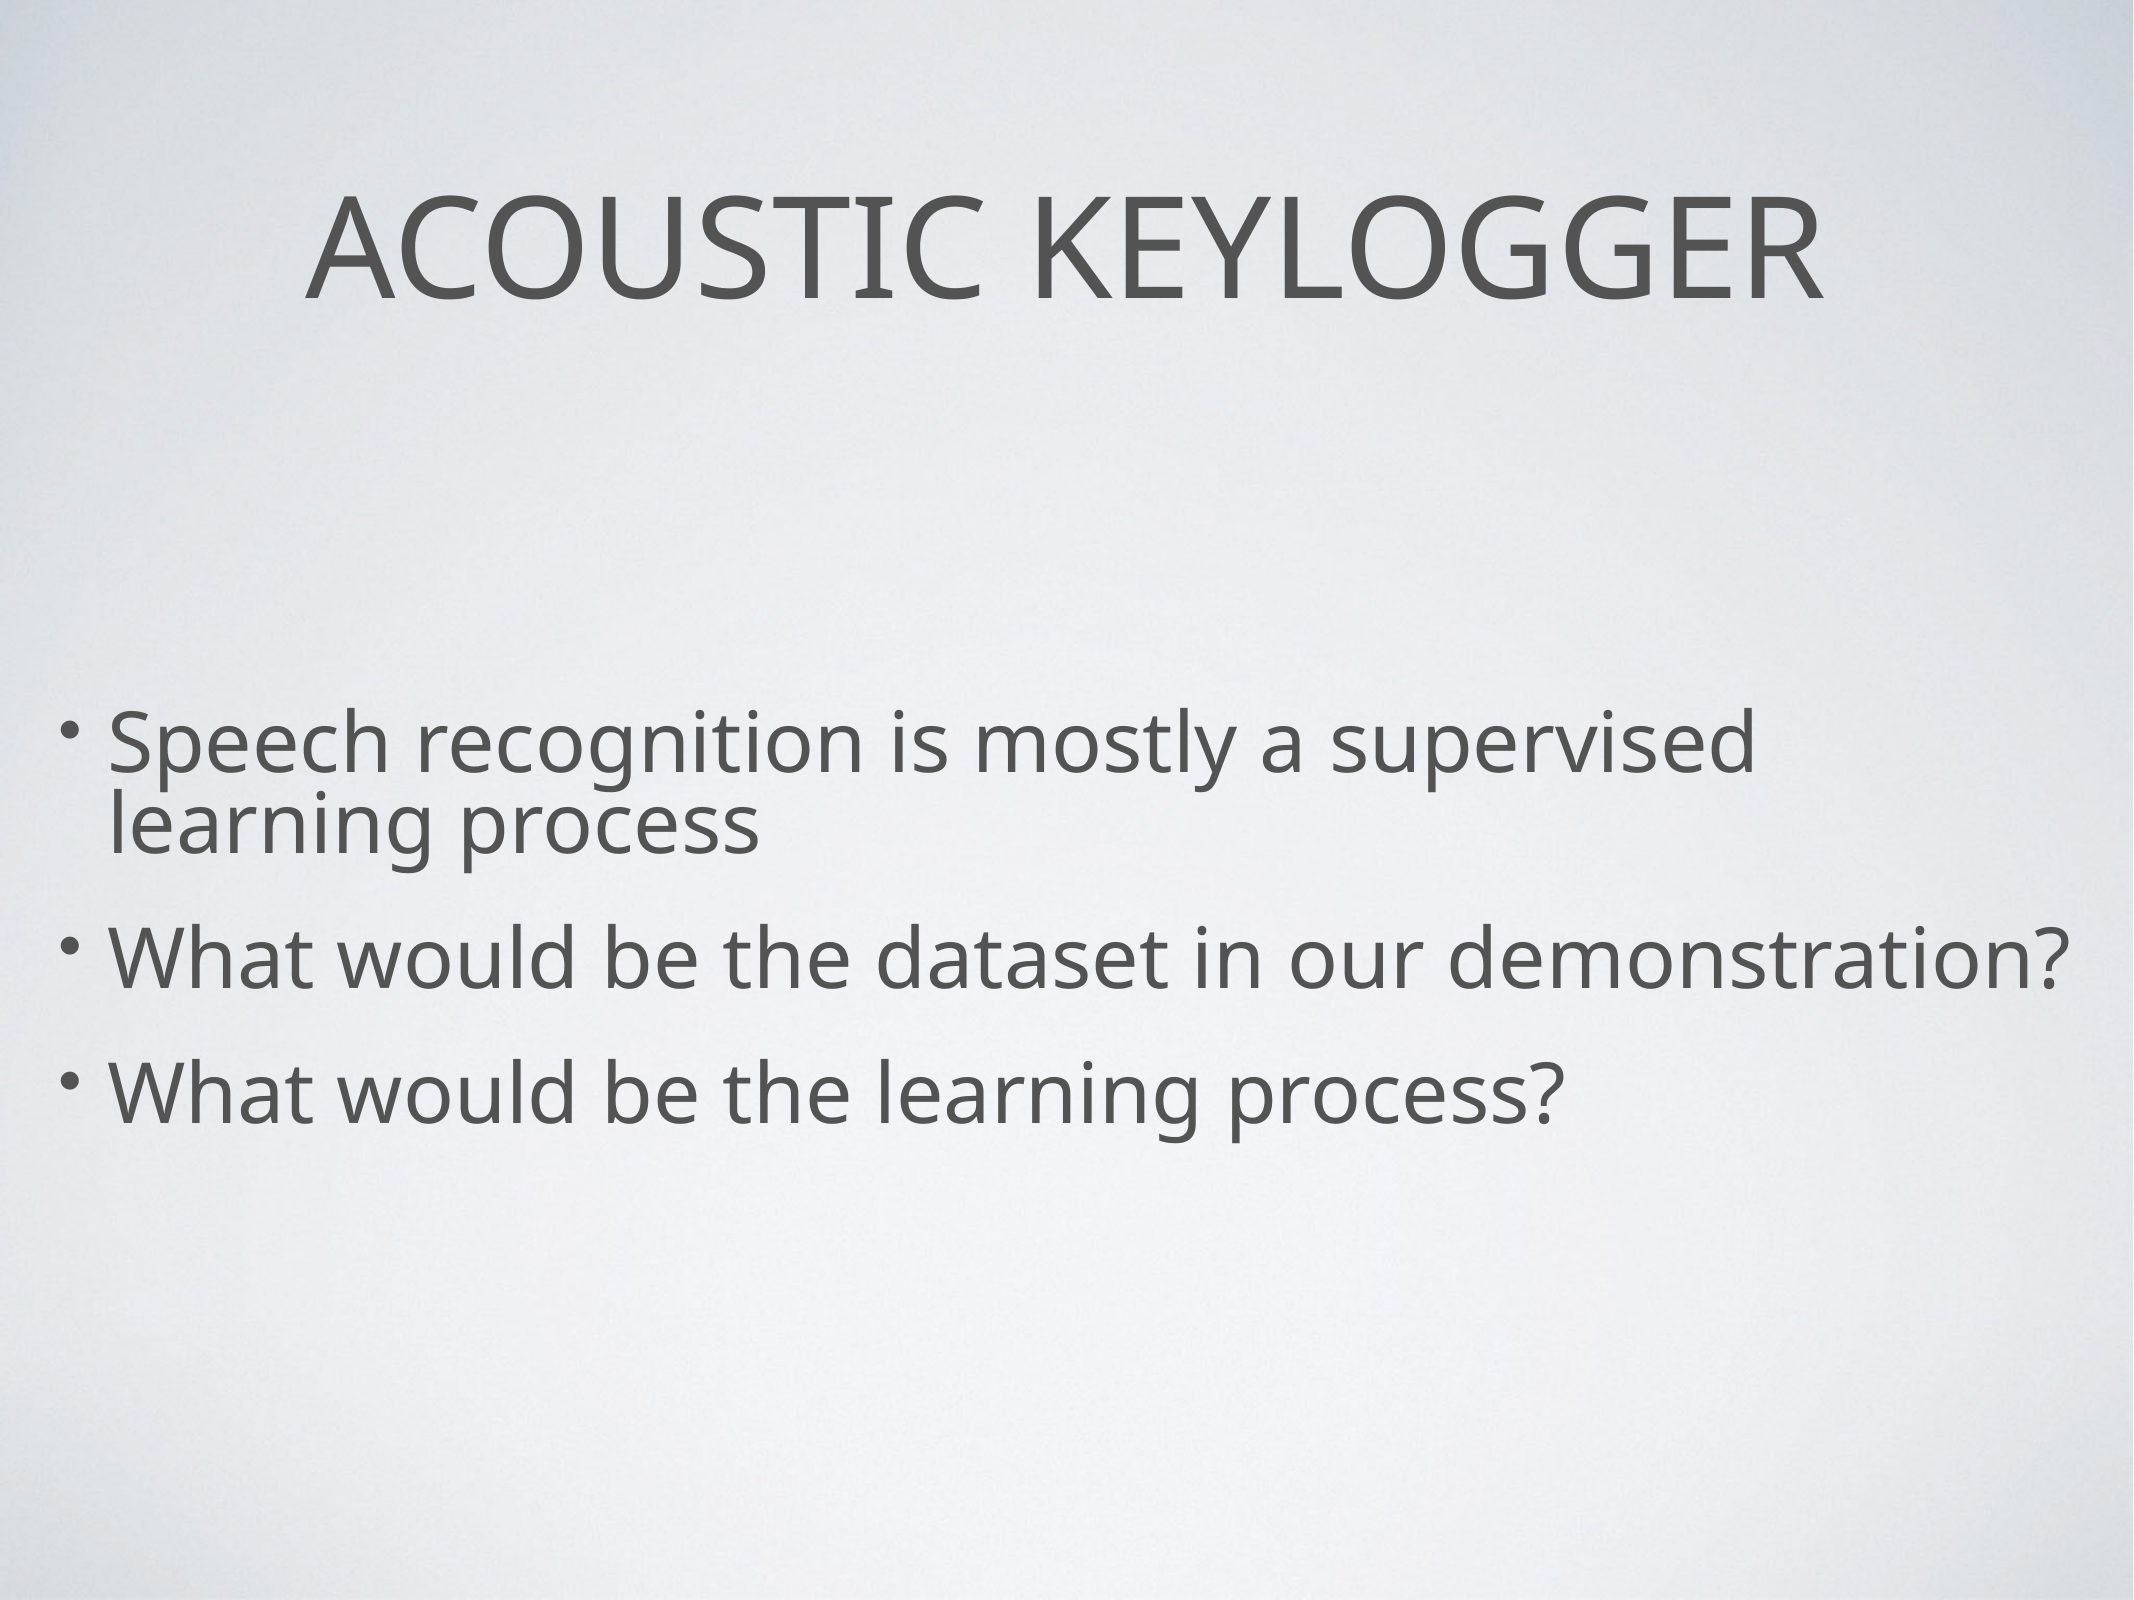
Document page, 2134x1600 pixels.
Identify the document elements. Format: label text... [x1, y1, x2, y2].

picture [0, 0, 2134, 1600]
list Speech recognition is mostly a supervised learning process What would be the dataset in our demonstration? What would be the learning process? [57, 669, 2076, 1335]
title Acoustic KEYLOGGER [57, 39, 2076, 444]
